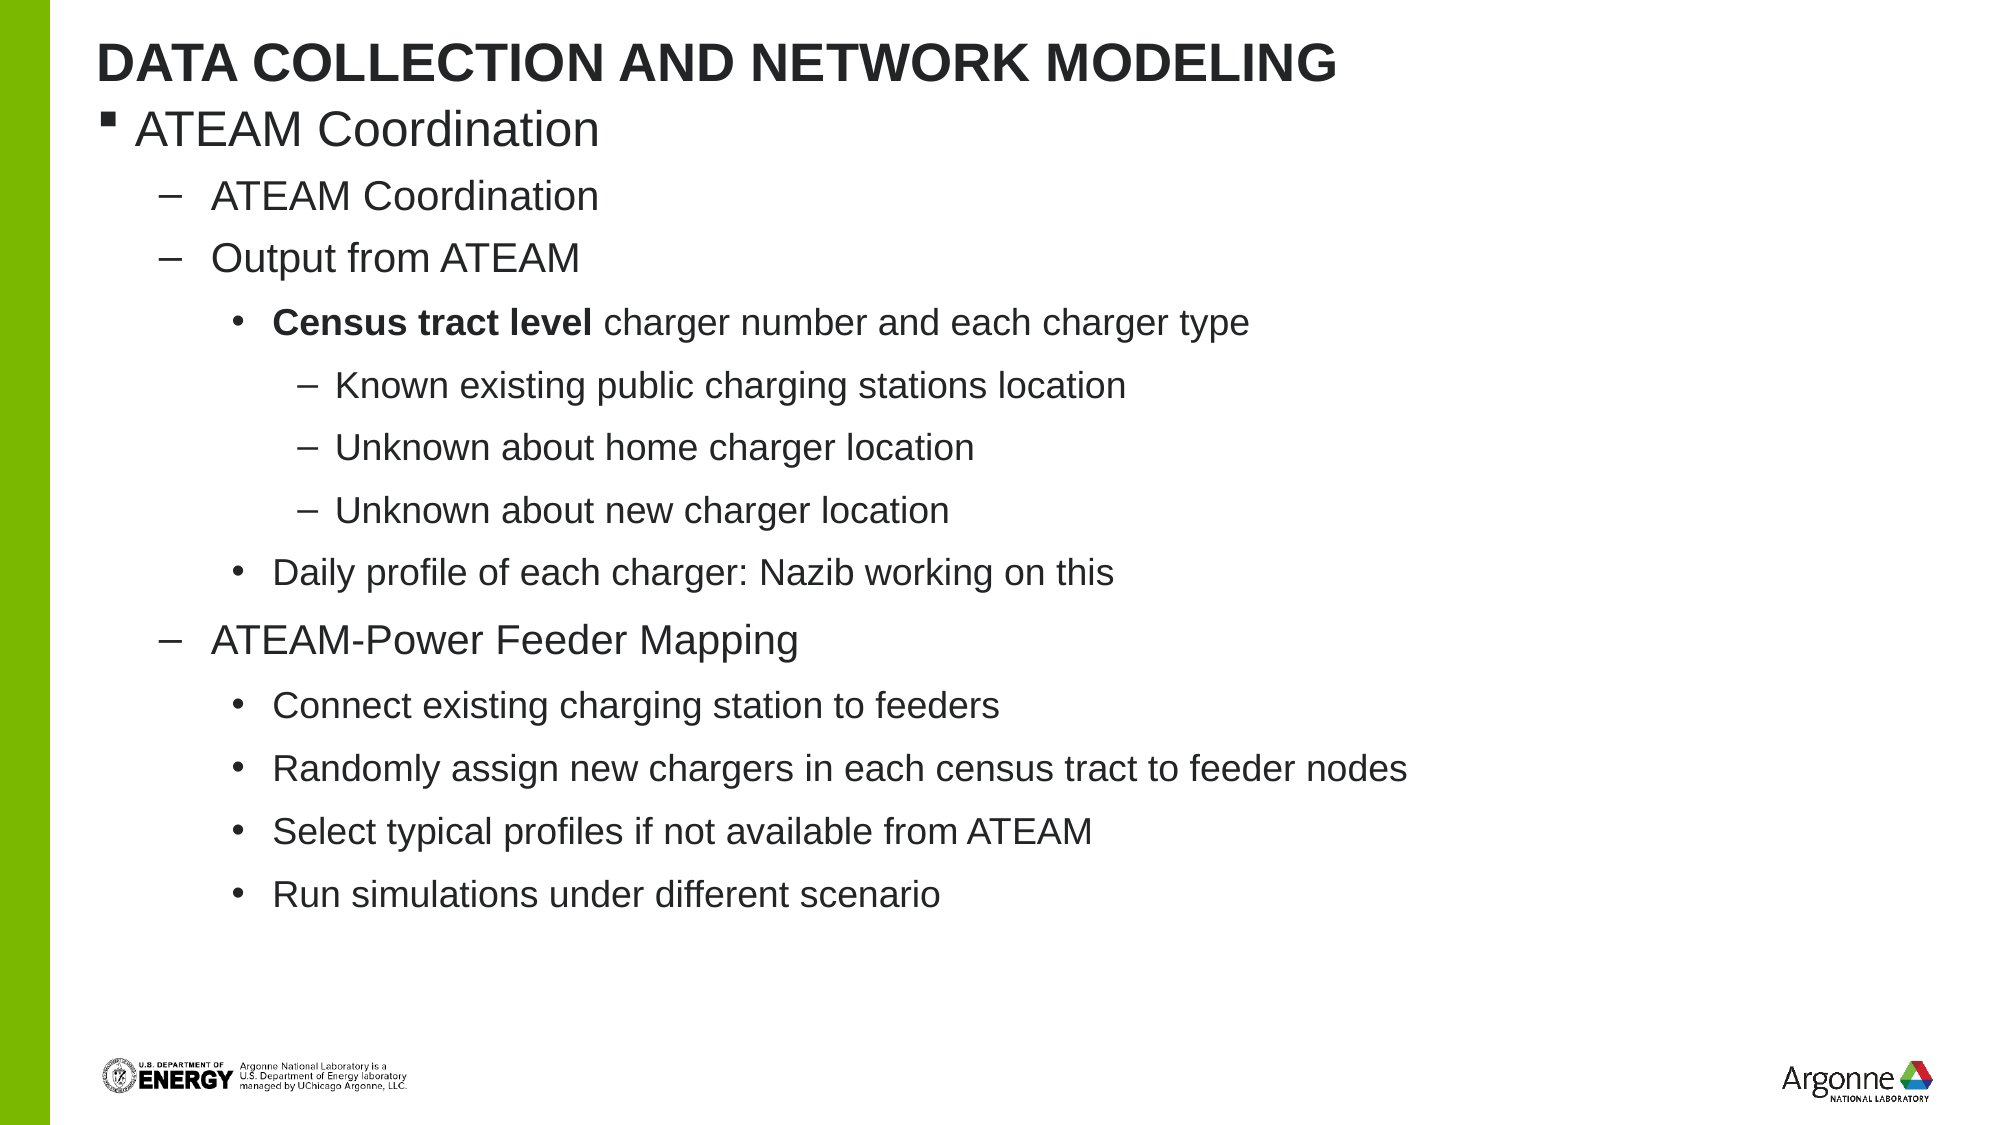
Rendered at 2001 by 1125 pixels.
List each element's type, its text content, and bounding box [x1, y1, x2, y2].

list ATEAM Coordination ATEAM Coordination Output from ATEAM Census tract level charger number and each charger type Known existing public charging stations location Unknown about home charger location Unknown about new charger location Daily profile of each charger: Nazib working on this ATEAM-Power Feeder Mapping Connect existing charging station to feeders Randomly assign new chargers in each census tract to feeder nodes Select typical profiles if not available from ATEAM Run simulations under different scenario [96, 93, 1791, 914]
picture [99, 1055, 411, 1096]
title Data collection and network modeling [96, 0, 1929, 94]
picture [1774, 1049, 1944, 1111]
